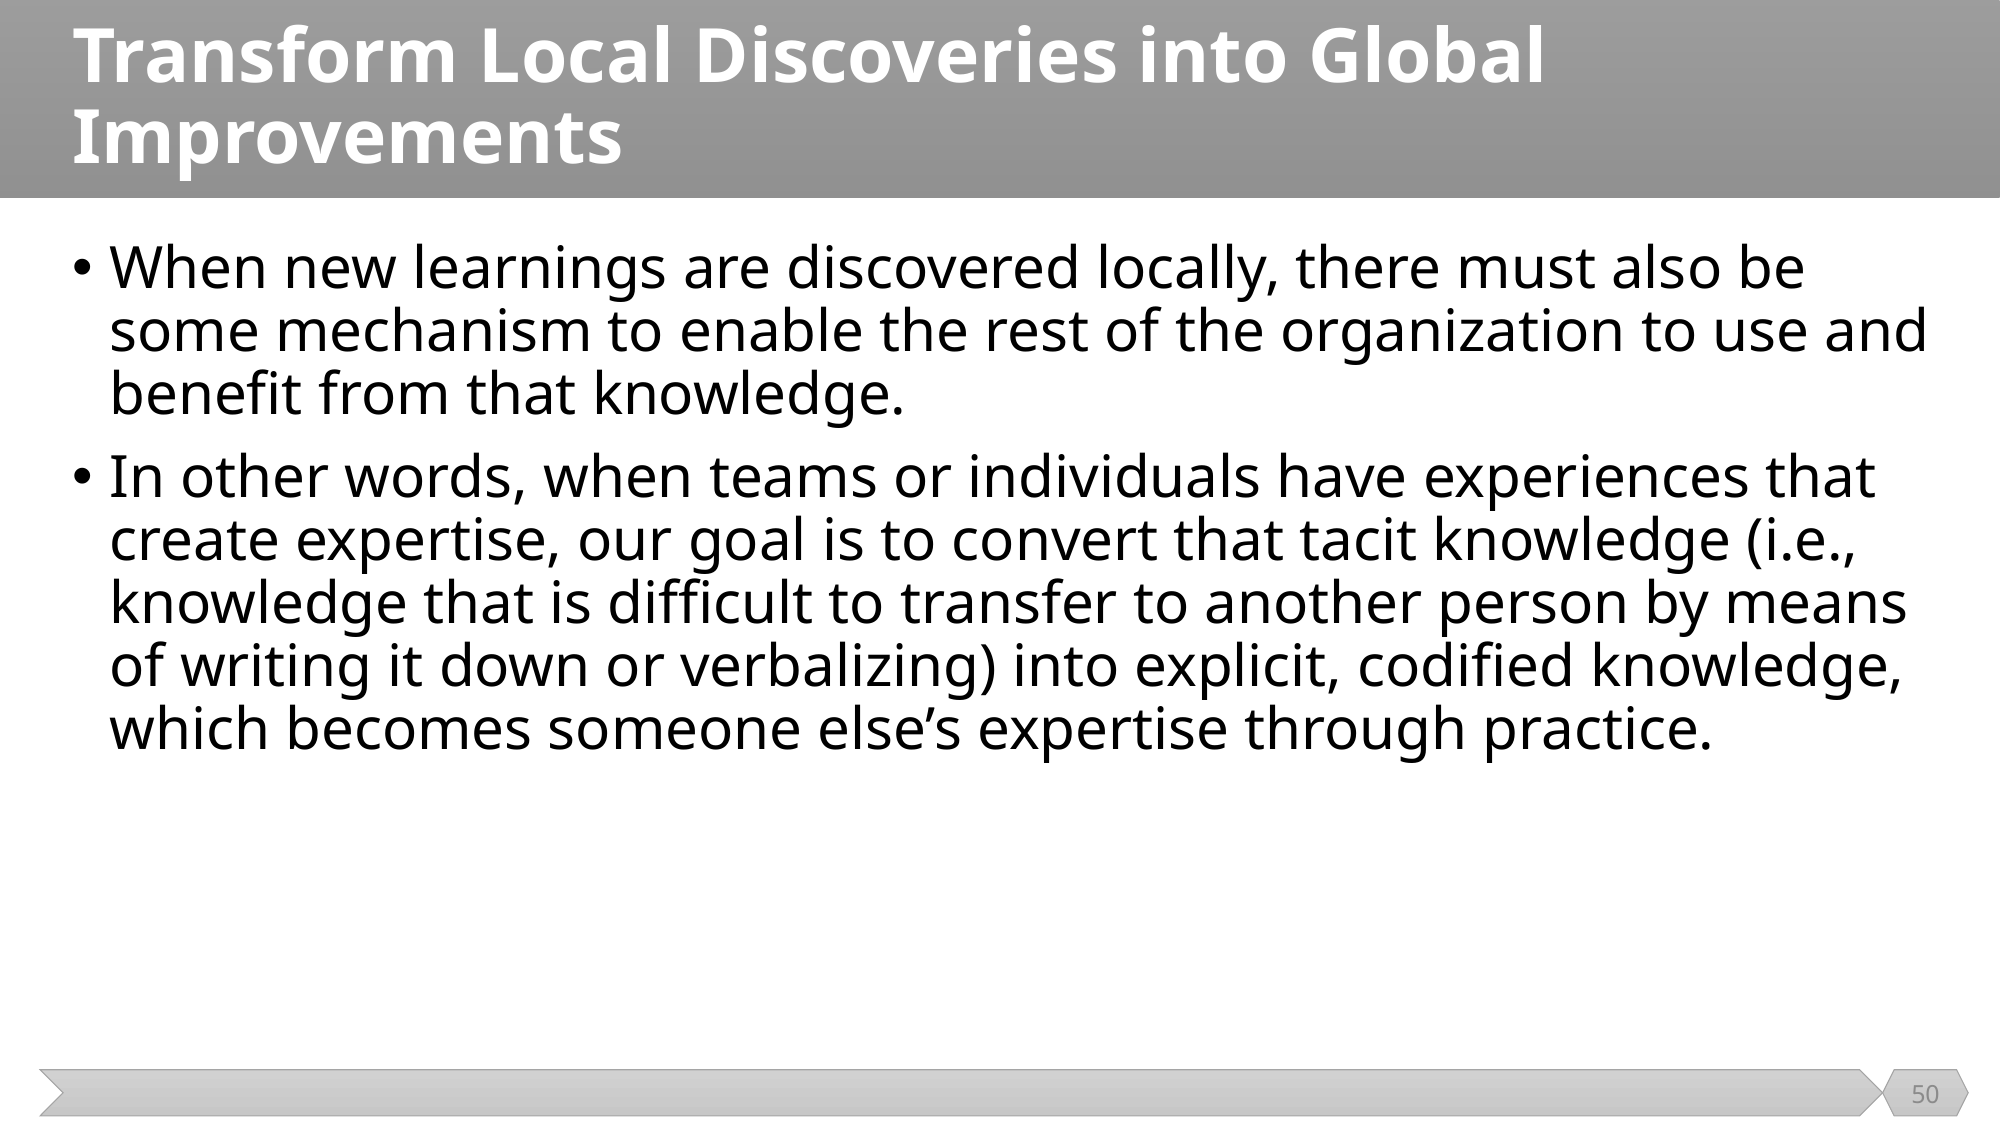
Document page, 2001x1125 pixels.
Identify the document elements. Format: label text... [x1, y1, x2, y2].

slide_number 50 [1882, 1065, 1969, 1125]
title Transform Local Discoveries into Global Improvements [56, 0, 1969, 199]
list When new learnings are discovered locally, there must also be some mechanism to enable the rest of the organization to use and benefit from that knowledge. In other words, when teams or individuals have experiences that create expertise, our goal is to convert that tacit knowledge (i.e., knowledge that is difficult to transfer to another person by means of writing it down or verbalizing) into explicit, codified knowledge, which becomes someone else’s expertise through practice. [56, 230, 1969, 1010]
